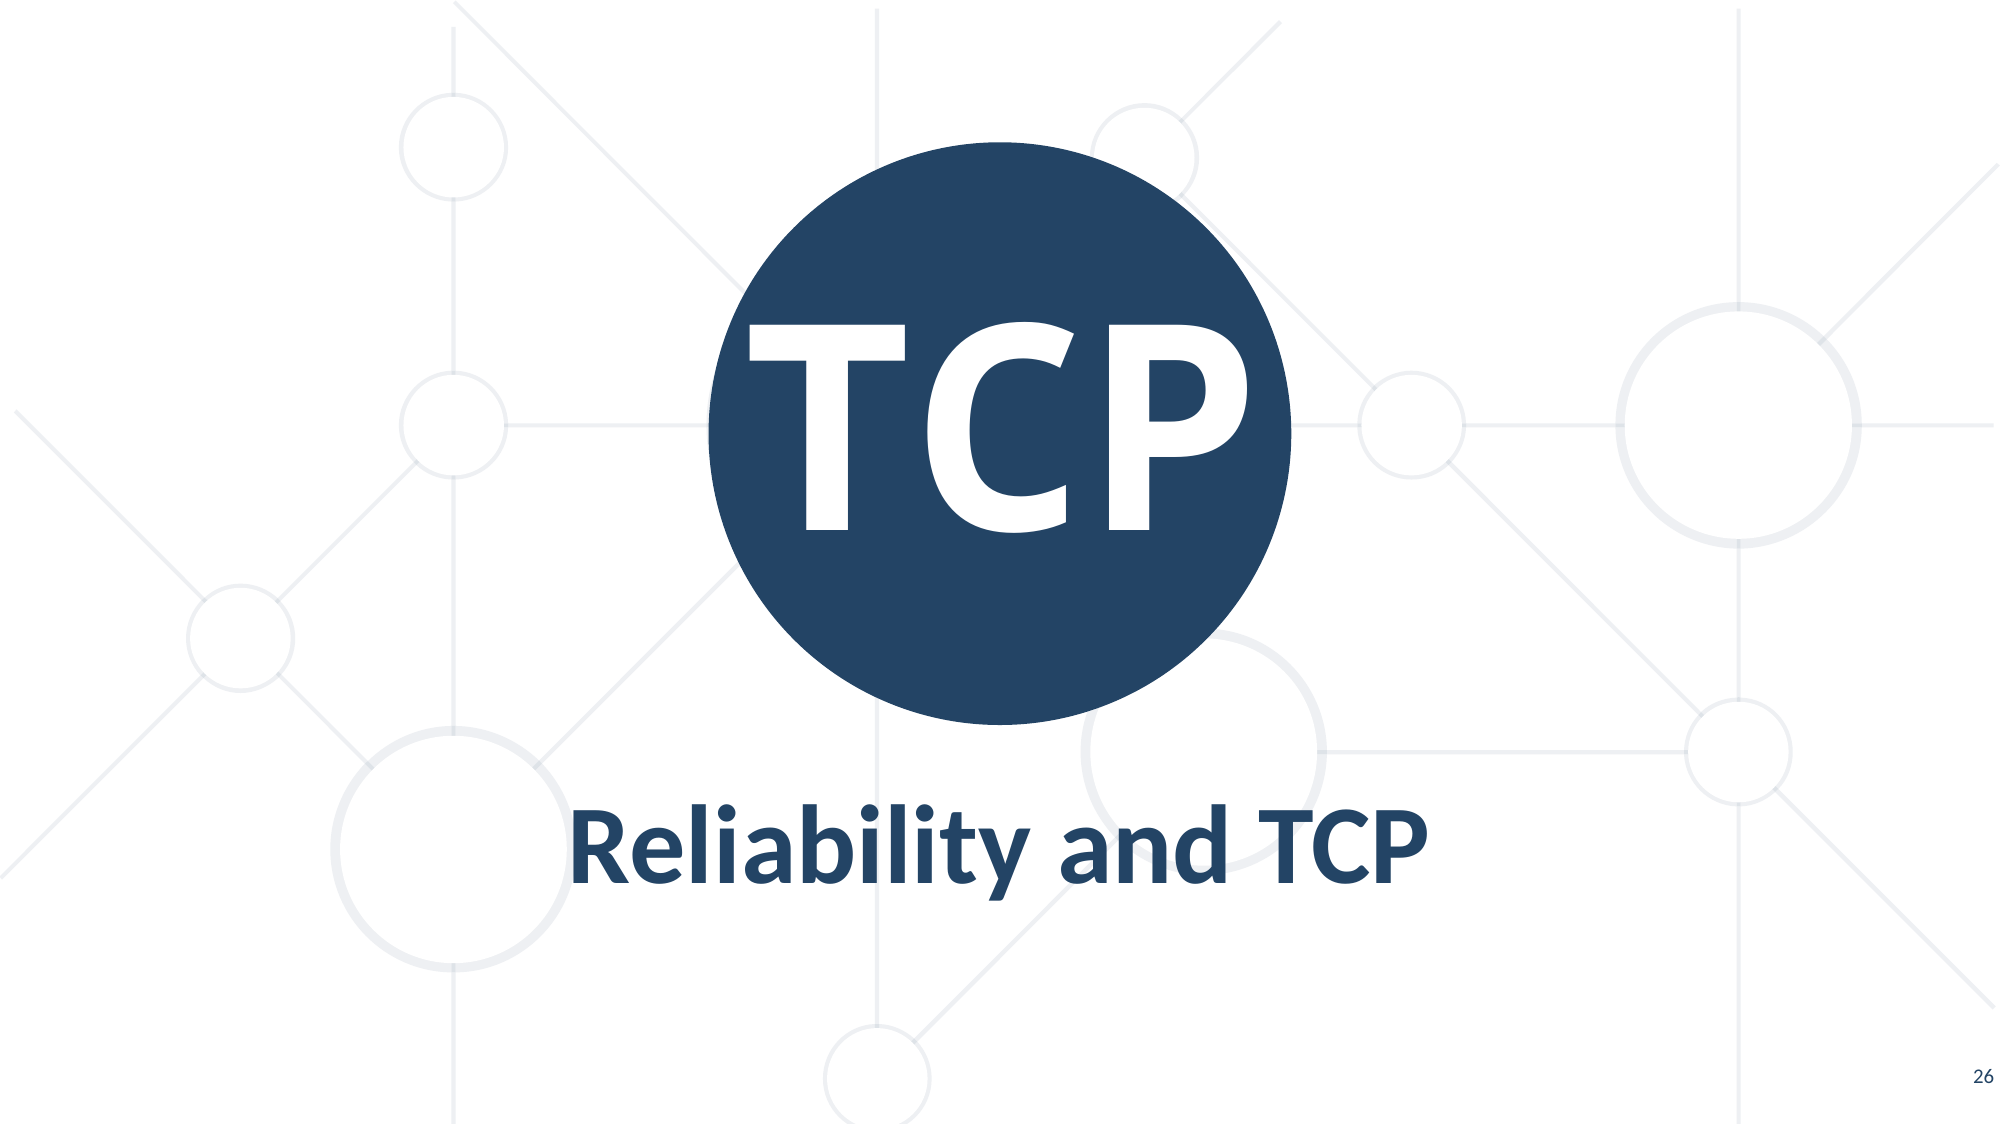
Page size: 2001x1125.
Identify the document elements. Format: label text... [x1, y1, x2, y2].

slide_number 26 [1929, 1049, 2000, 1100]
list Reliability and TCP [100, 771, 1900, 898]
text_box TCP [707, 437, 1293, 659]
